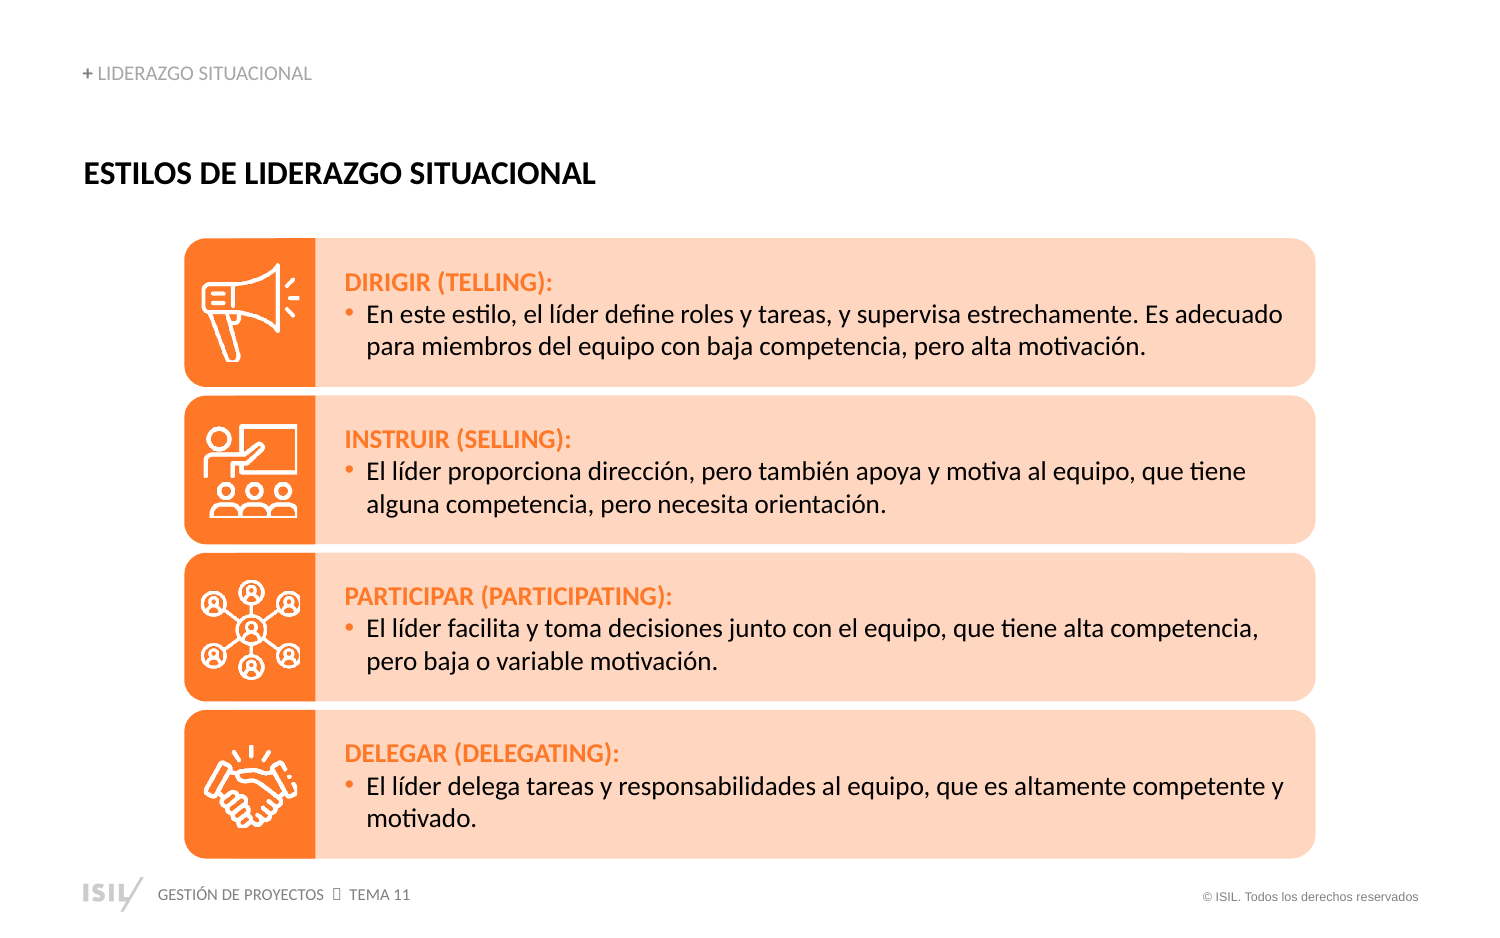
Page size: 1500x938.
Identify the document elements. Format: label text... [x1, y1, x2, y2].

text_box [186, 240, 1315, 386]
picture [203, 265, 298, 360]
text_box + LIDERAZGO SITUACIONAL [82, 61, 586, 85]
text_box ESTILOS DE LIDERAZGO SITUACIONAL [83, 151, 945, 192]
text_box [186, 397, 1315, 544]
picture [205, 746, 296, 826]
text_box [186, 711, 1315, 858]
picture [202, 581, 299, 678]
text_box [186, 554, 1315, 701]
picture [205, 426, 296, 516]
